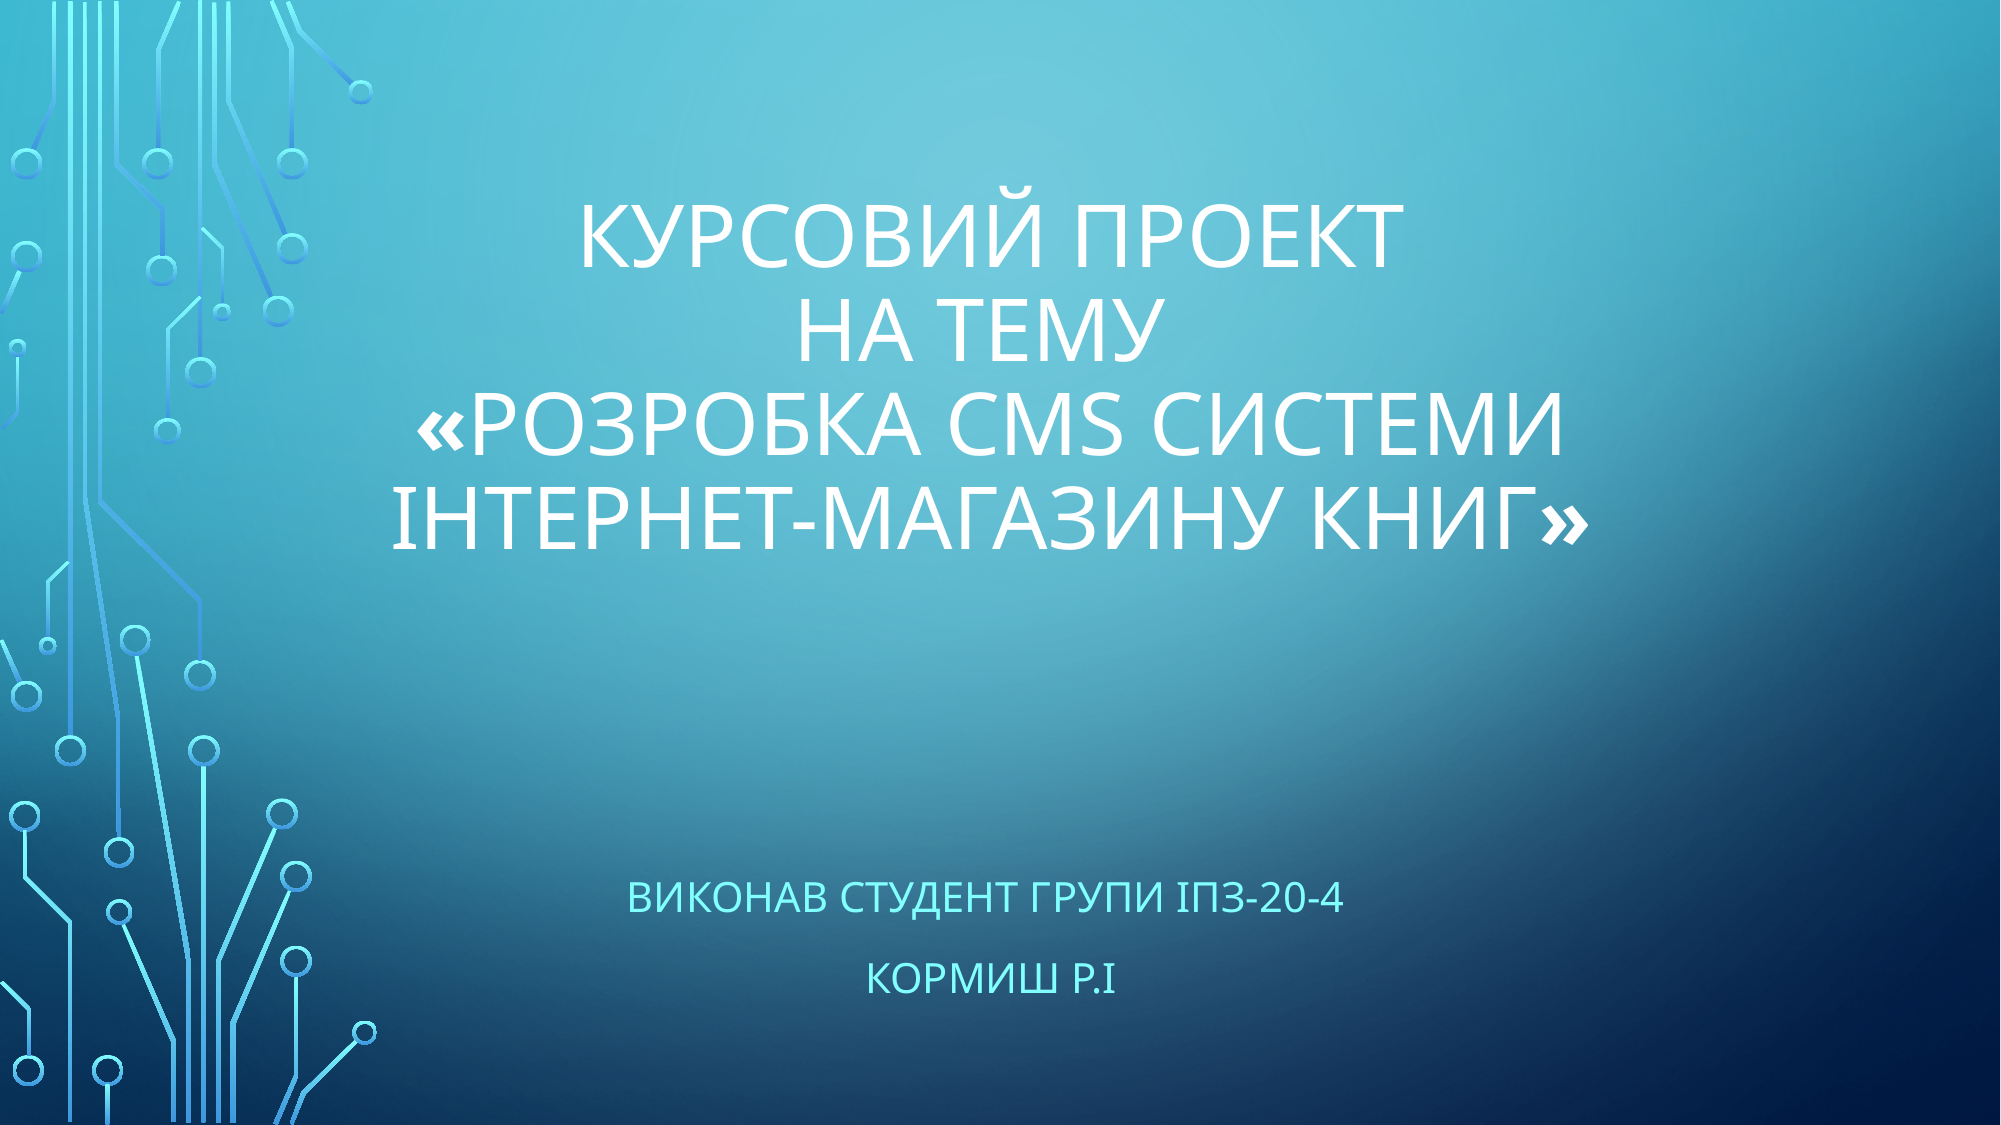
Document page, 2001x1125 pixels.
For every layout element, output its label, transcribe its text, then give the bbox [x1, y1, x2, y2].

subtitle Виконав Студент Групи ІПЗ-20-4 Кормиш Р.І [270, 853, 1713, 1125]
title Курсовий проект на тему «Розробка CMS системи інтернет-магазину книг» [232, 184, 1750, 576]
